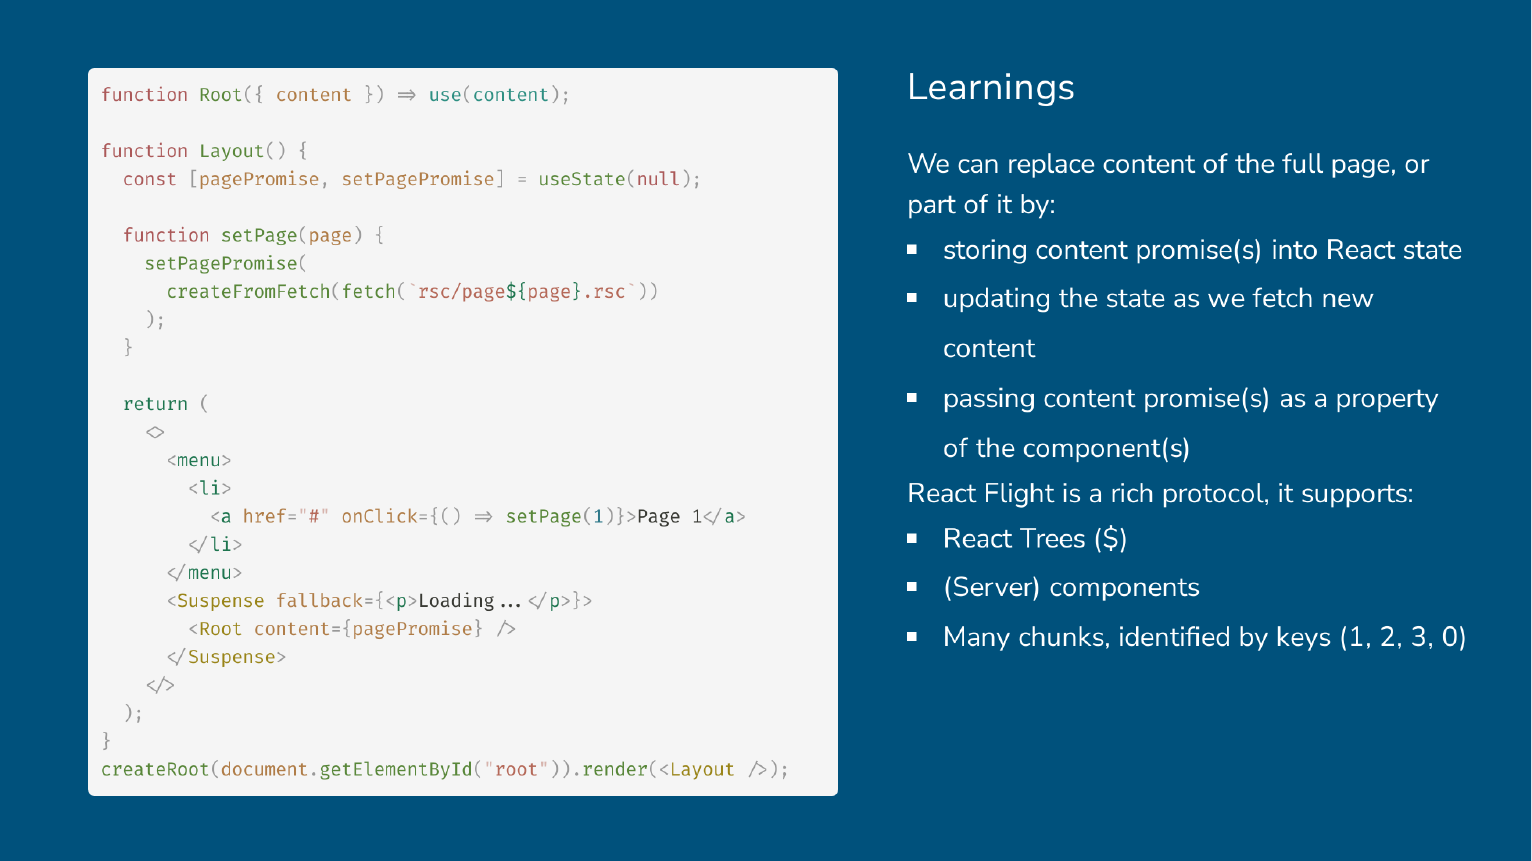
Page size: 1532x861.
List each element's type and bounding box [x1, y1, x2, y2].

picture [1254, 292, 1260, 306]
picture [1021, 246, 1025, 261]
picture [1153, 296, 1164, 305]
picture [1103, 583, 1113, 600]
picture [908, 245, 916, 253]
picture [1171, 629, 1178, 643]
picture [1060, 81, 1072, 91]
picture [960, 441, 966, 456]
picture [1178, 579, 1186, 593]
picture [1264, 296, 1275, 305]
picture [908, 394, 916, 401]
picture [1123, 447, 1134, 452]
picture [928, 491, 939, 500]
picture [1085, 296, 1097, 305]
picture [1318, 154, 1322, 173]
picture [952, 81, 964, 98]
picture [1295, 160, 1305, 173]
picture [1153, 246, 1159, 258]
picture [908, 294, 916, 301]
picture [1186, 156, 1195, 173]
picture [89, 69, 837, 795]
picture [971, 81, 980, 98]
picture [1110, 245, 1116, 258]
picture [945, 196, 954, 212]
picture [998, 347, 1009, 352]
picture [1285, 485, 1292, 499]
picture [956, 242, 964, 255]
picture [1013, 249, 1020, 258]
picture [1278, 627, 1283, 645]
picture [1119, 290, 1126, 305]
picture [1049, 154, 1053, 173]
picture [1286, 245, 1291, 258]
picture [1060, 290, 1067, 304]
picture [1178, 245, 1189, 258]
picture [1236, 154, 1251, 172]
picture [1071, 245, 1077, 258]
picture [1004, 245, 1009, 258]
picture [977, 440, 984, 454]
picture [1049, 633, 1055, 646]
picture [992, 537, 1000, 547]
picture [1027, 340, 1034, 354]
picture [1005, 290, 1012, 305]
picture [1056, 537, 1063, 545]
picture [1439, 242, 1447, 255]
picture [1142, 290, 1150, 304]
picture [1038, 81, 1054, 105]
picture [1140, 160, 1144, 172]
picture [1378, 242, 1395, 258]
picture [908, 583, 916, 590]
picture [1393, 397, 1405, 404]
picture [939, 201, 944, 212]
picture [980, 195, 987, 212]
picture [1333, 160, 1342, 177]
picture [967, 249, 977, 259]
picture [1375, 249, 1384, 259]
picture [1164, 246, 1174, 259]
picture [1037, 160, 1045, 173]
picture [1329, 240, 1338, 258]
picture [1003, 196, 1011, 212]
picture [1186, 628, 1198, 645]
picture [1203, 635, 1214, 642]
picture [1003, 446, 1014, 453]
picture [1046, 485, 1053, 499]
picture [1080, 627, 1084, 645]
picture [1107, 544, 1116, 550]
picture [995, 530, 1012, 547]
picture [1088, 390, 1095, 404]
picture [1172, 160, 1176, 172]
picture [1017, 81, 1031, 98]
picture [985, 81, 1000, 98]
picture [1416, 242, 1424, 259]
picture [908, 534, 916, 542]
picture [1294, 242, 1302, 259]
picture [908, 633, 916, 640]
picture [1384, 485, 1394, 501]
picture [1228, 396, 1239, 405]
picture [1416, 390, 1423, 406]
picture [1010, 160, 1015, 172]
picture [1117, 163, 1127, 173]
picture [1355, 162, 1359, 172]
picture [1098, 397, 1109, 402]
picture [1203, 485, 1211, 499]
picture [1142, 635, 1153, 642]
picture [1119, 242, 1127, 259]
picture [1010, 586, 1022, 593]
picture [1080, 242, 1088, 259]
picture [910, 484, 920, 501]
picture [1407, 168, 1417, 173]
picture [1339, 296, 1350, 305]
picture [1232, 297, 1244, 304]
picture [911, 74, 927, 98]
picture [971, 586, 983, 593]
picture [1152, 440, 1160, 457]
picture [1127, 390, 1134, 405]
picture [1149, 585, 1161, 593]
picture [930, 81, 945, 99]
picture [1422, 160, 1428, 172]
picture [1219, 156, 1226, 172]
picture [988, 340, 995, 354]
picture [1023, 394, 1033, 412]
picture [1277, 290, 1284, 305]
picture [1147, 156, 1156, 173]
picture [946, 529, 955, 547]
picture [1283, 156, 1290, 172]
picture [967, 485, 975, 499]
